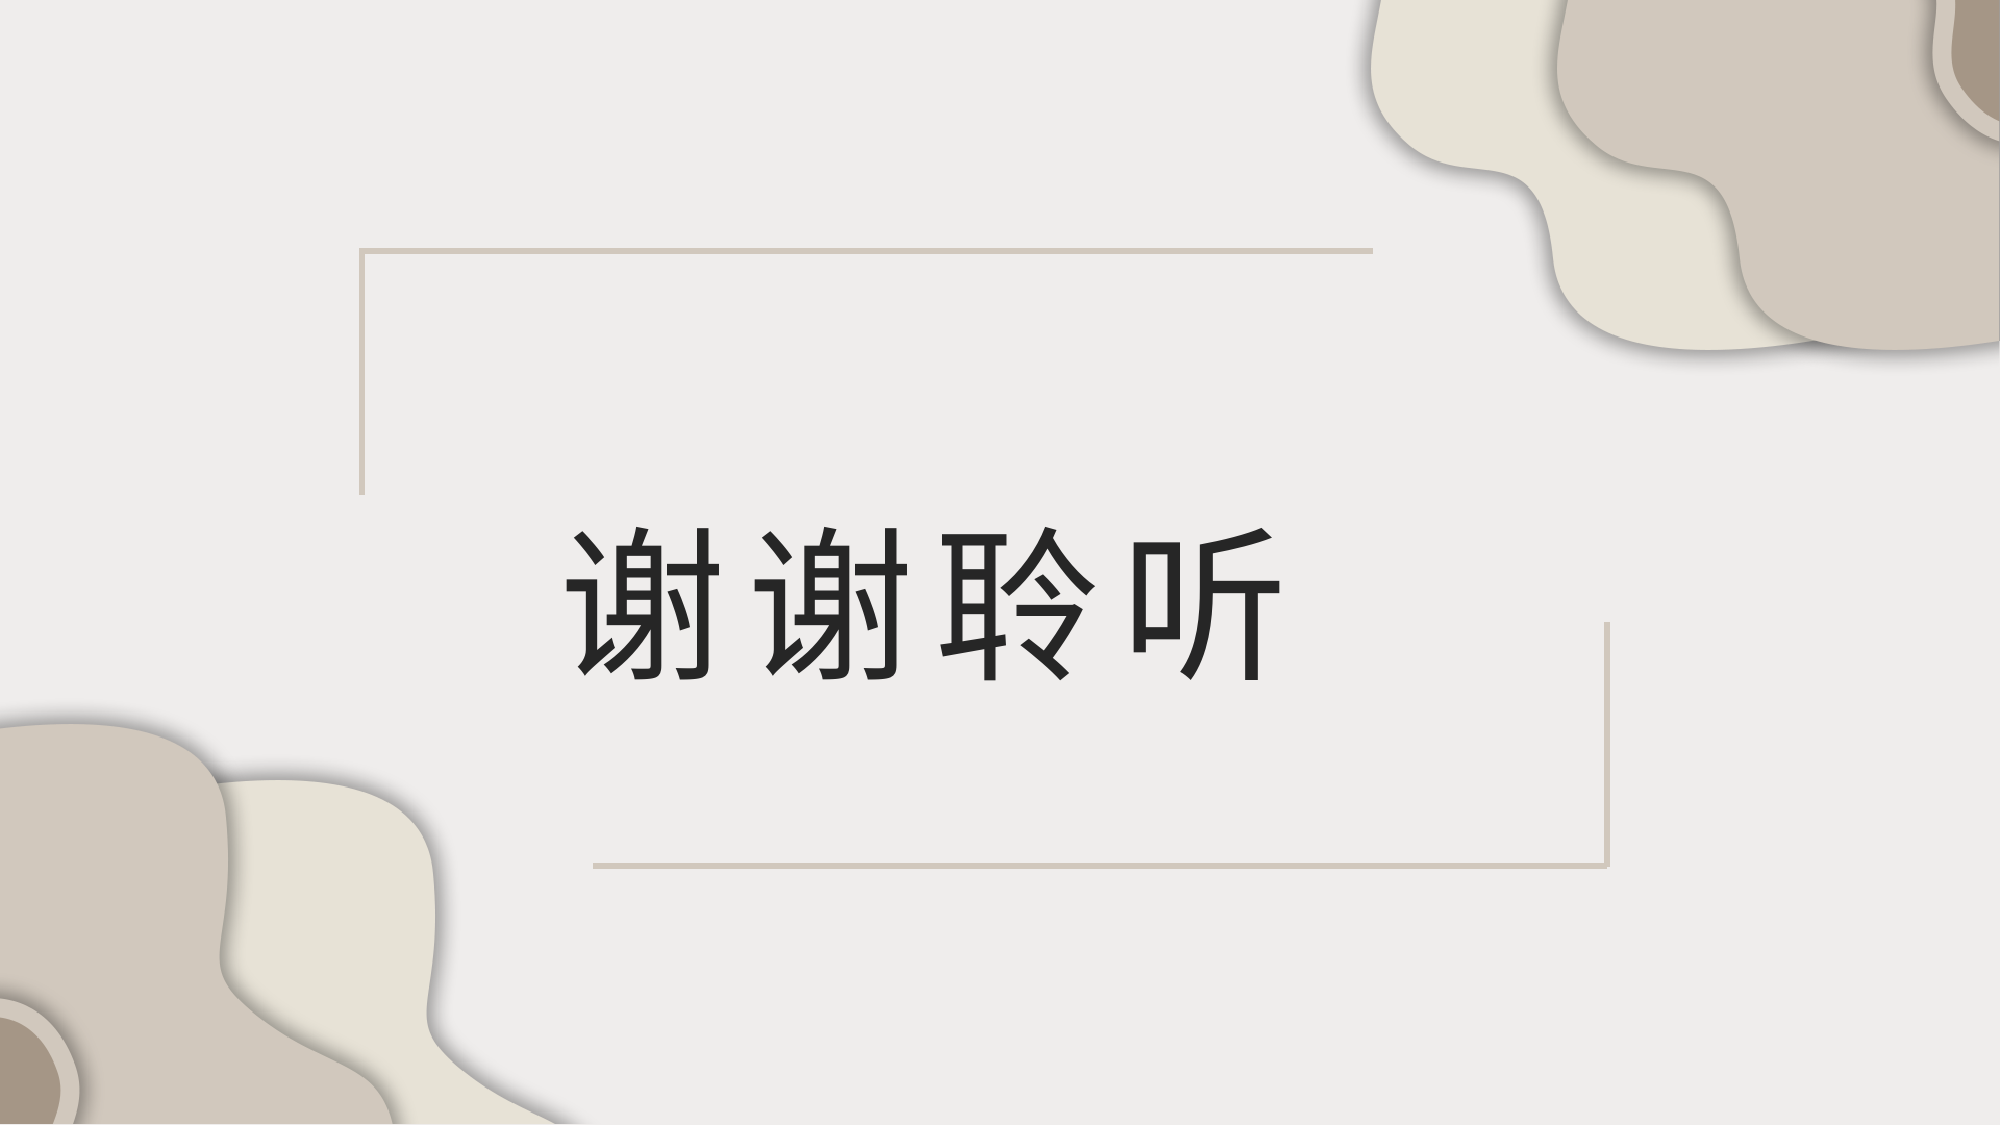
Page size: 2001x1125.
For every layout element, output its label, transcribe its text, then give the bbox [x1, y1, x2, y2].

title 谢谢聆听 [559, 501, 1440, 731]
picture [0, 0, 2000, 1125]
